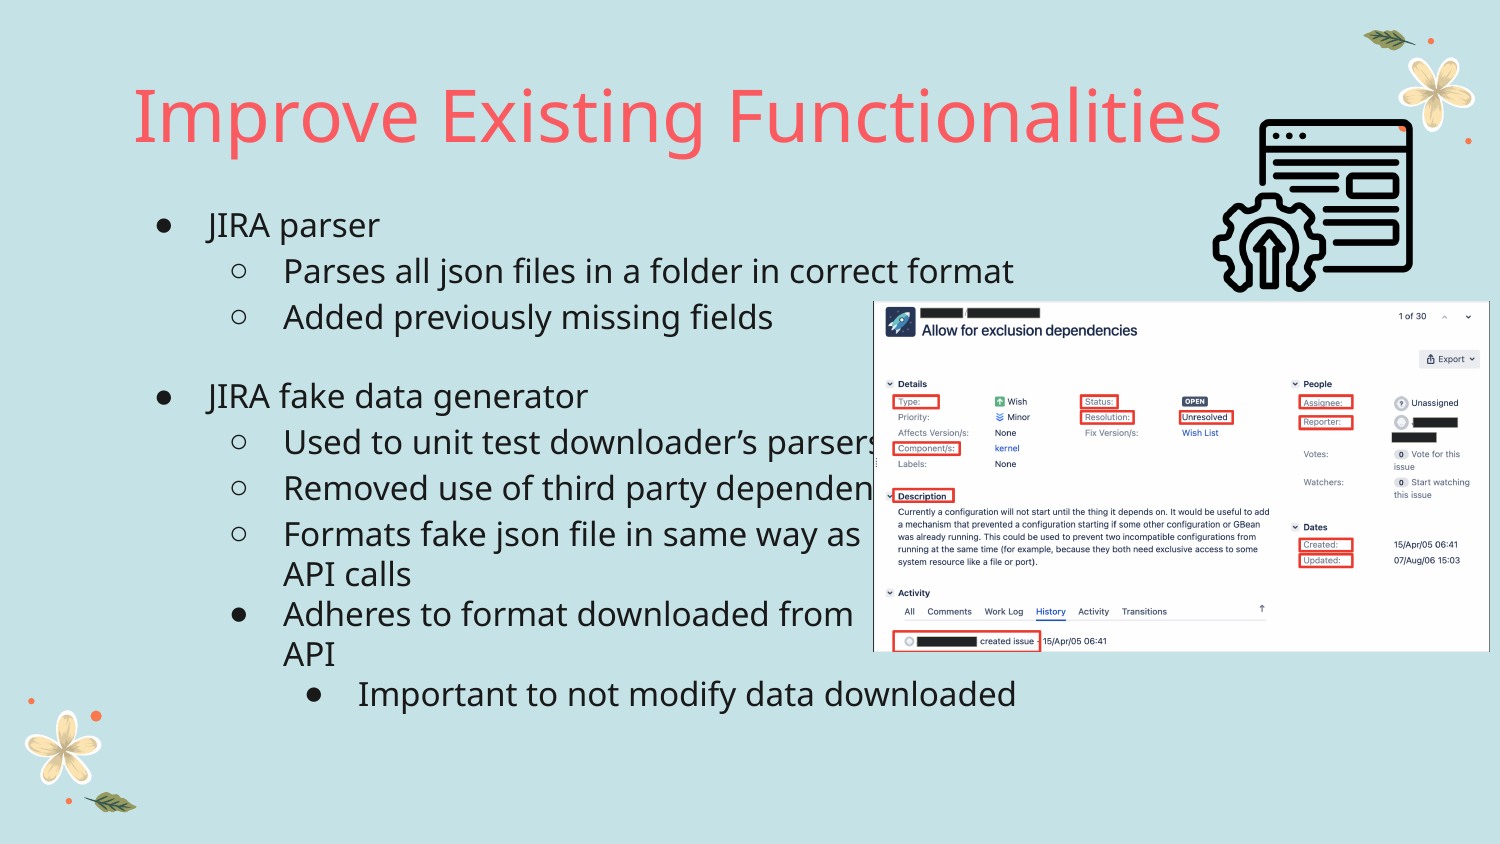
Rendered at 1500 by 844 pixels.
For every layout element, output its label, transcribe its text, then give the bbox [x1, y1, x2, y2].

picture [873, 99, 1490, 653]
title Improve Existing Functionalities [118, 54, 1382, 160]
list JIRA parser Parses all json files in a folder in correct format Added previously missing fields JIRA fake data generator Used to unit test downloader’s parsers Removed use of third party dependency Formats fake json file in same way as API calls Adheres to format downloaded from API Important to not modify data downloaded [118, 189, 1382, 716]
